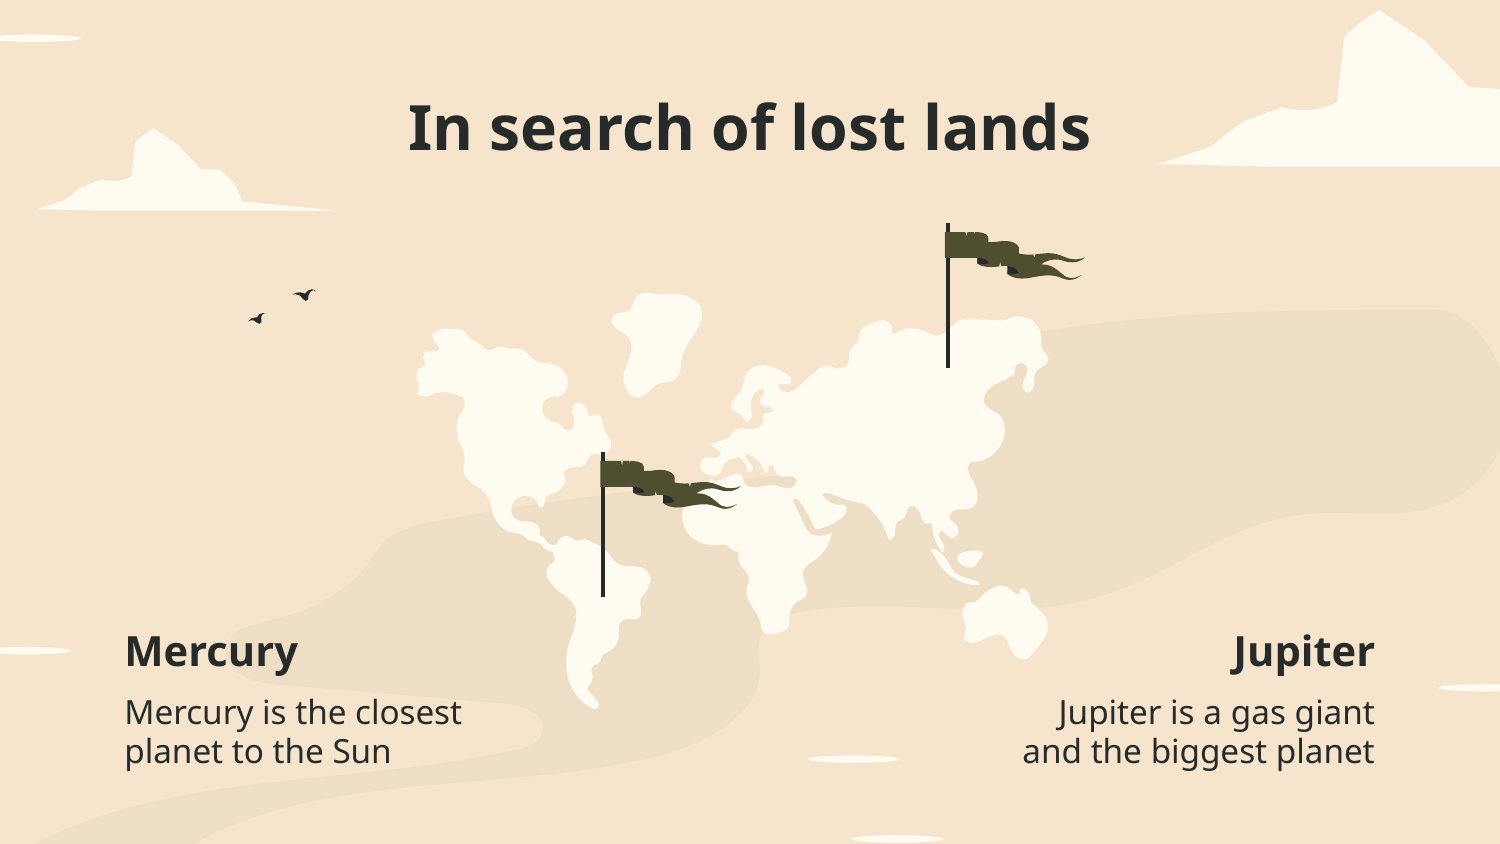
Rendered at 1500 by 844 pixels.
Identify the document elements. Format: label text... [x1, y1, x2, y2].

text_box Jupiter [1058, 620, 1391, 675]
title In search of lost lands [118, 72, 1382, 167]
text_box Mercury [109, 620, 411, 675]
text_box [944, 222, 1086, 369]
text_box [600, 451, 741, 598]
text_box Jupiter is a gas giant and the biggest planet [998, 675, 1391, 776]
text_box Mercury is the closest planet to the Sun [109, 675, 502, 776]
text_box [416, 292, 1050, 710]
